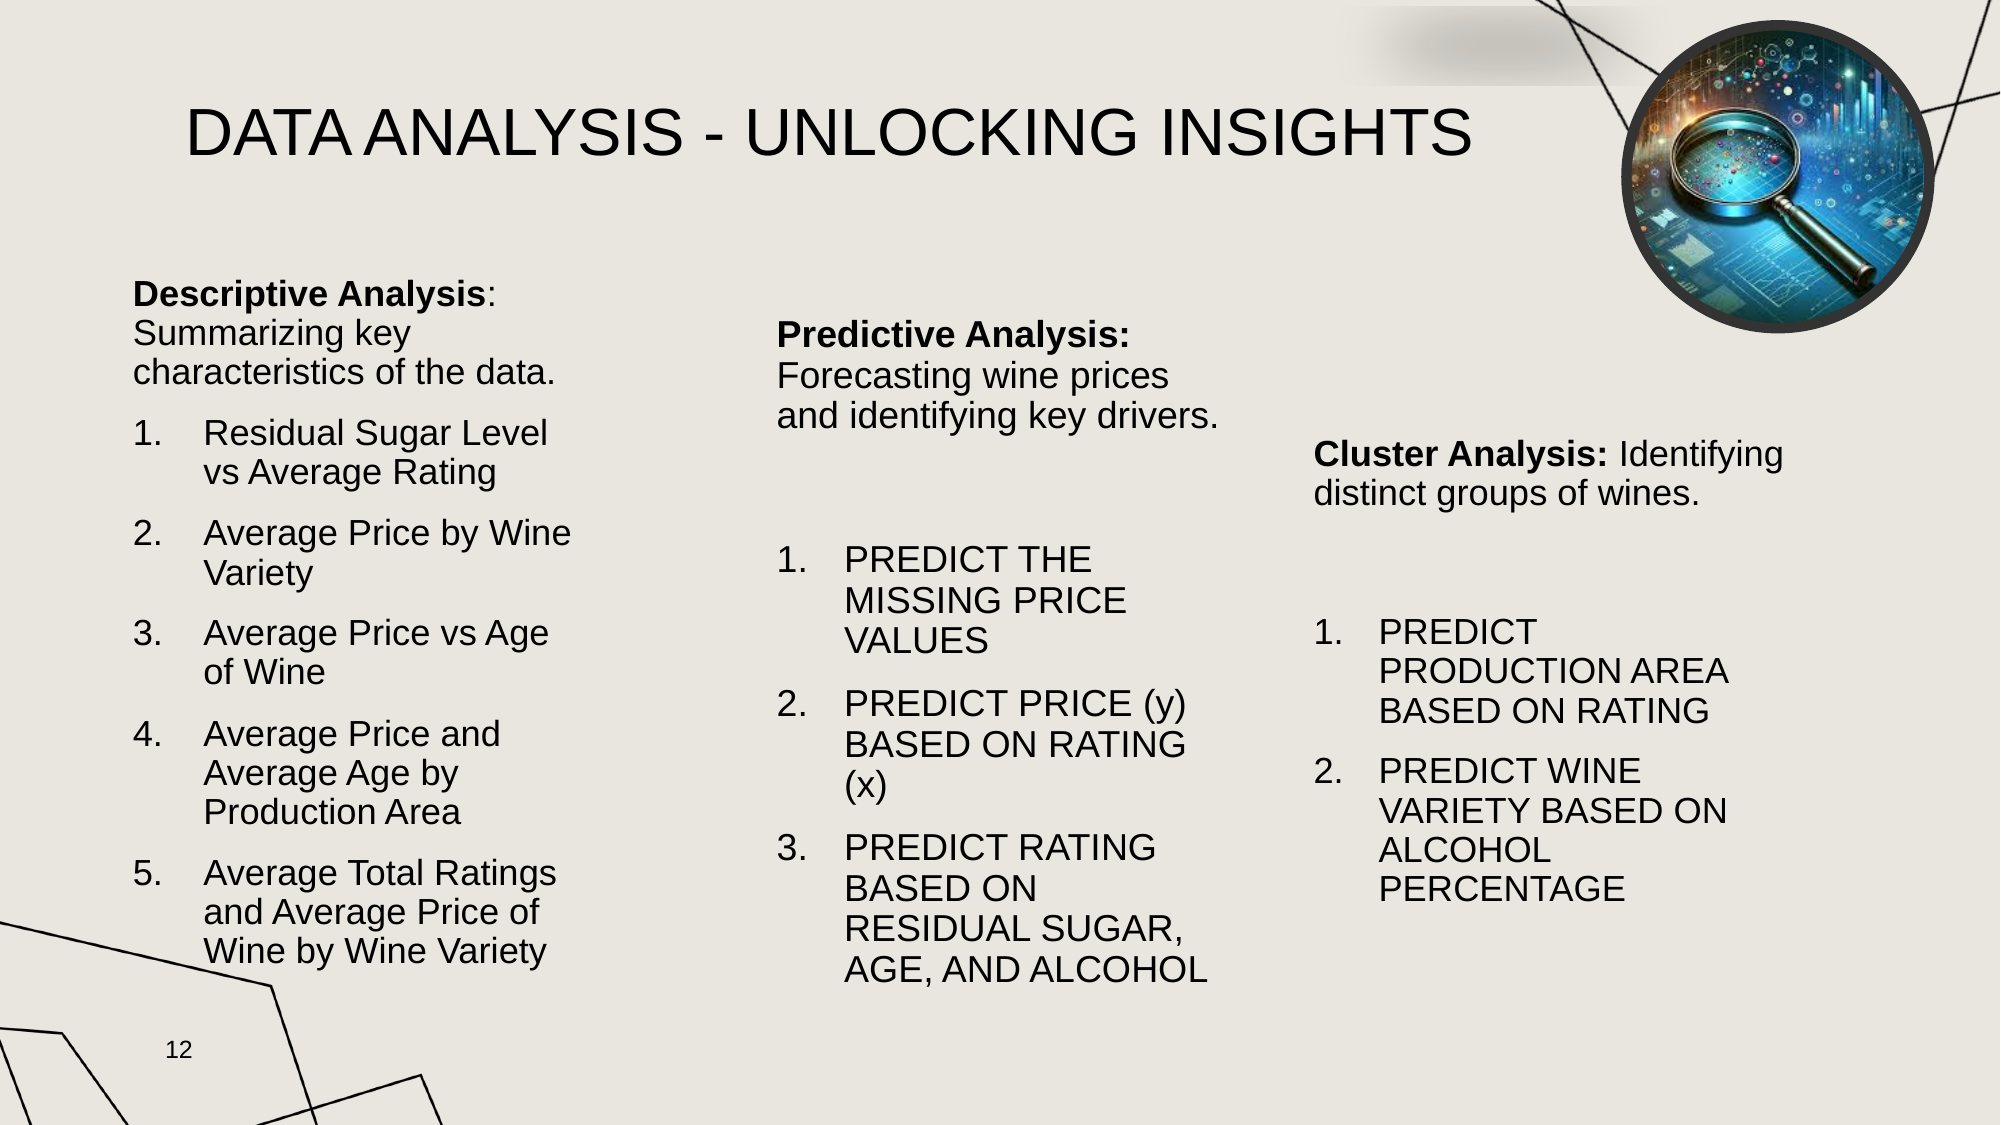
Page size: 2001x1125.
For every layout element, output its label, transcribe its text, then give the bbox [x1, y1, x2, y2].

picture [0, 900, 541, 1125]
title DATA ANALYSIS - UNLOCKING INSIGHTS [169, 0, 1522, 268]
slide_number ‹#› [150, 1024, 254, 1074]
text_box Predictive Analysis: Forecasting wine prices and identifying key drivers. PREDICT THE MISSING PRICE VALUES PREDICT PRICE (y) BASED ON RATING (x) PREDICT RATING BASED ON RESIDUAL SUGAR, AGE, AND ALCOHOL [761, 307, 1239, 1011]
list Descriptive Analysis: Summarizing key characteristics of the data. Residual Sugar Level vs Average Rating Average Price by Wine Variety Average Price vs Age of Wine Average Price and Average Age by Production Area Average Total Ratings and Average Price of Wine by Wine Variety [117, 267, 595, 988]
text_box Cluster Analysis: Identifying distinct groups of wines. PREDICT PRODUCTION AREA BASED ON RATING PREDICT WINE VARIETY BASED ON ALCOHOL PERCENTAGE [1298, 427, 1803, 960]
picture [1522, 0, 2001, 329]
